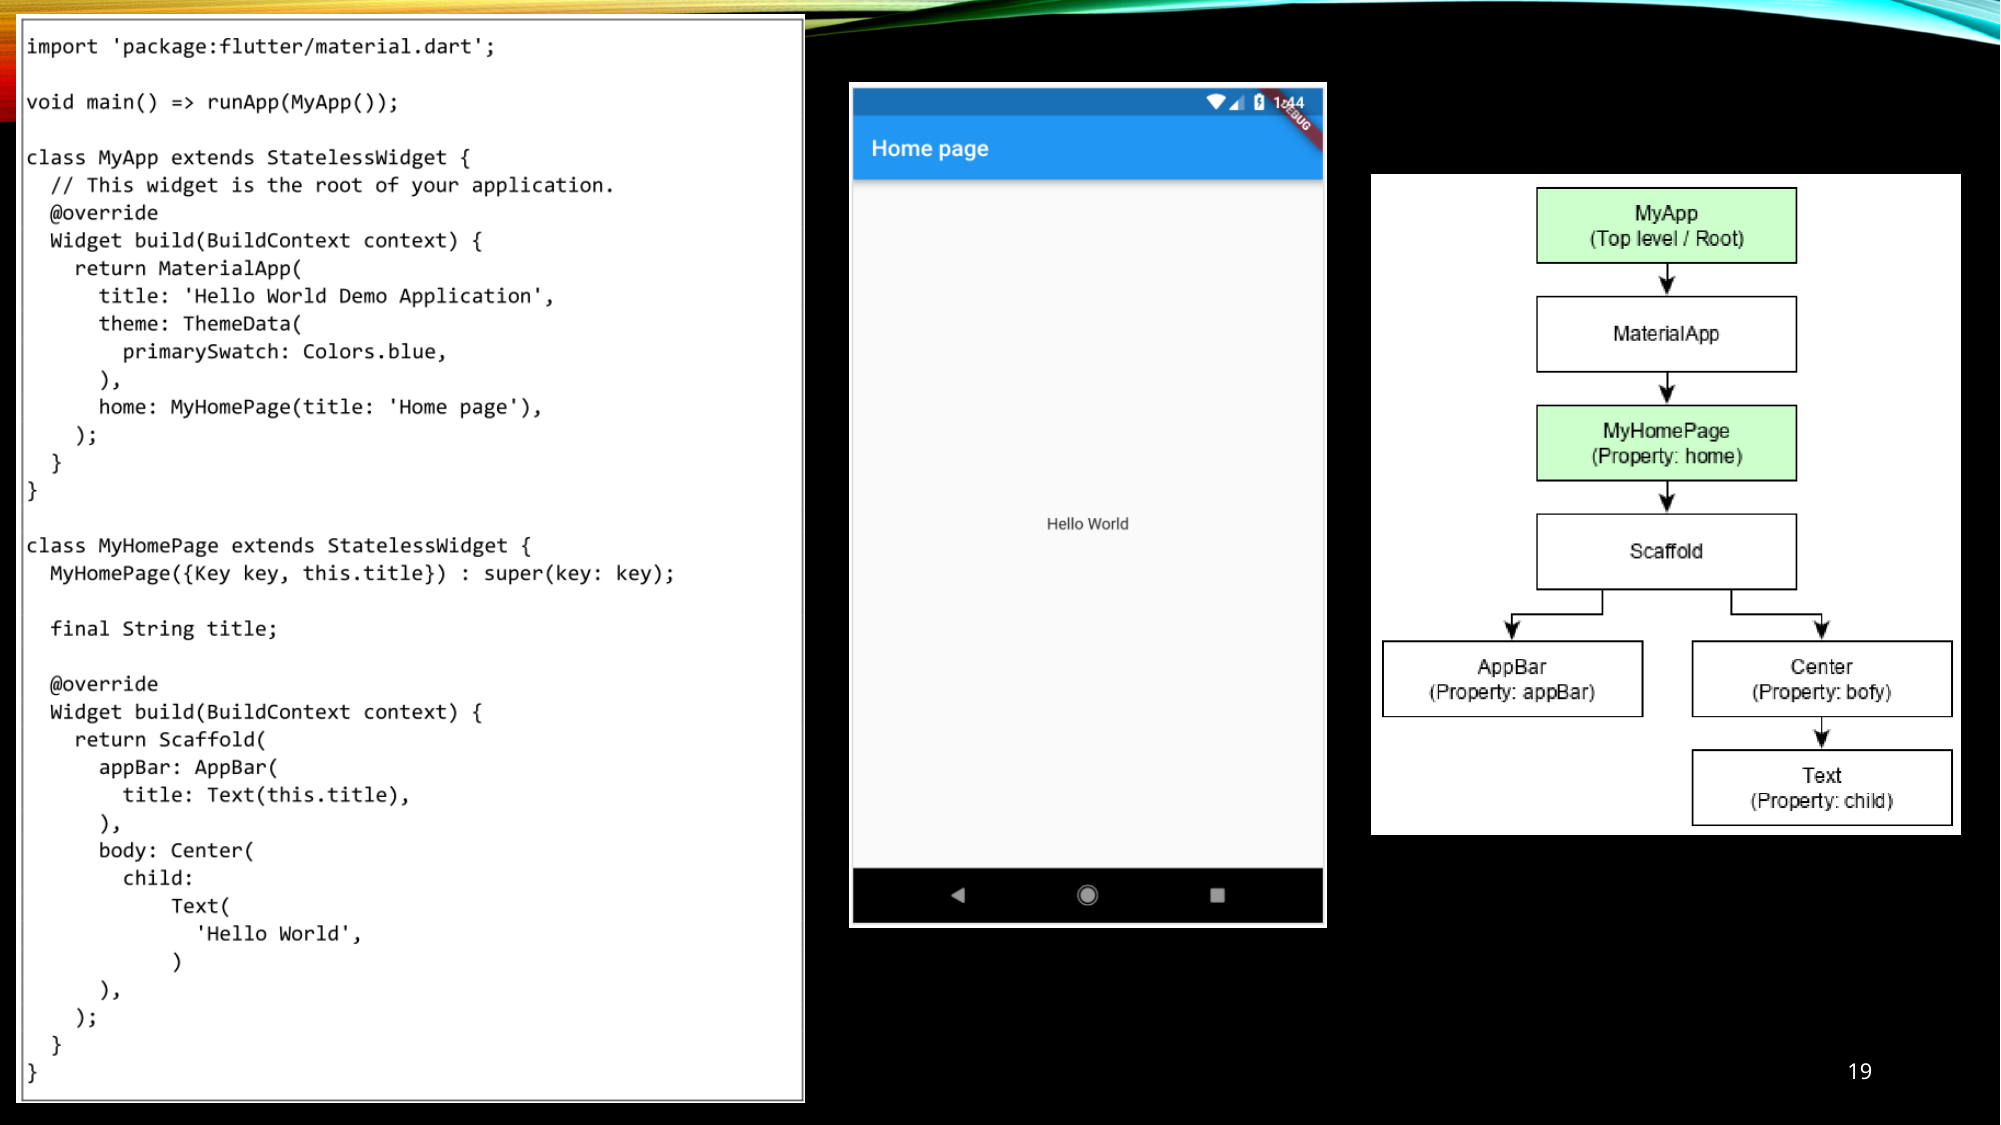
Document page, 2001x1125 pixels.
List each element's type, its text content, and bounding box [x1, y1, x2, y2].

picture [0, 0, 2000, 928]
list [1371, 174, 1962, 836]
slide_number 19 [1666, 1042, 1888, 1103]
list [15, 14, 806, 1103]
